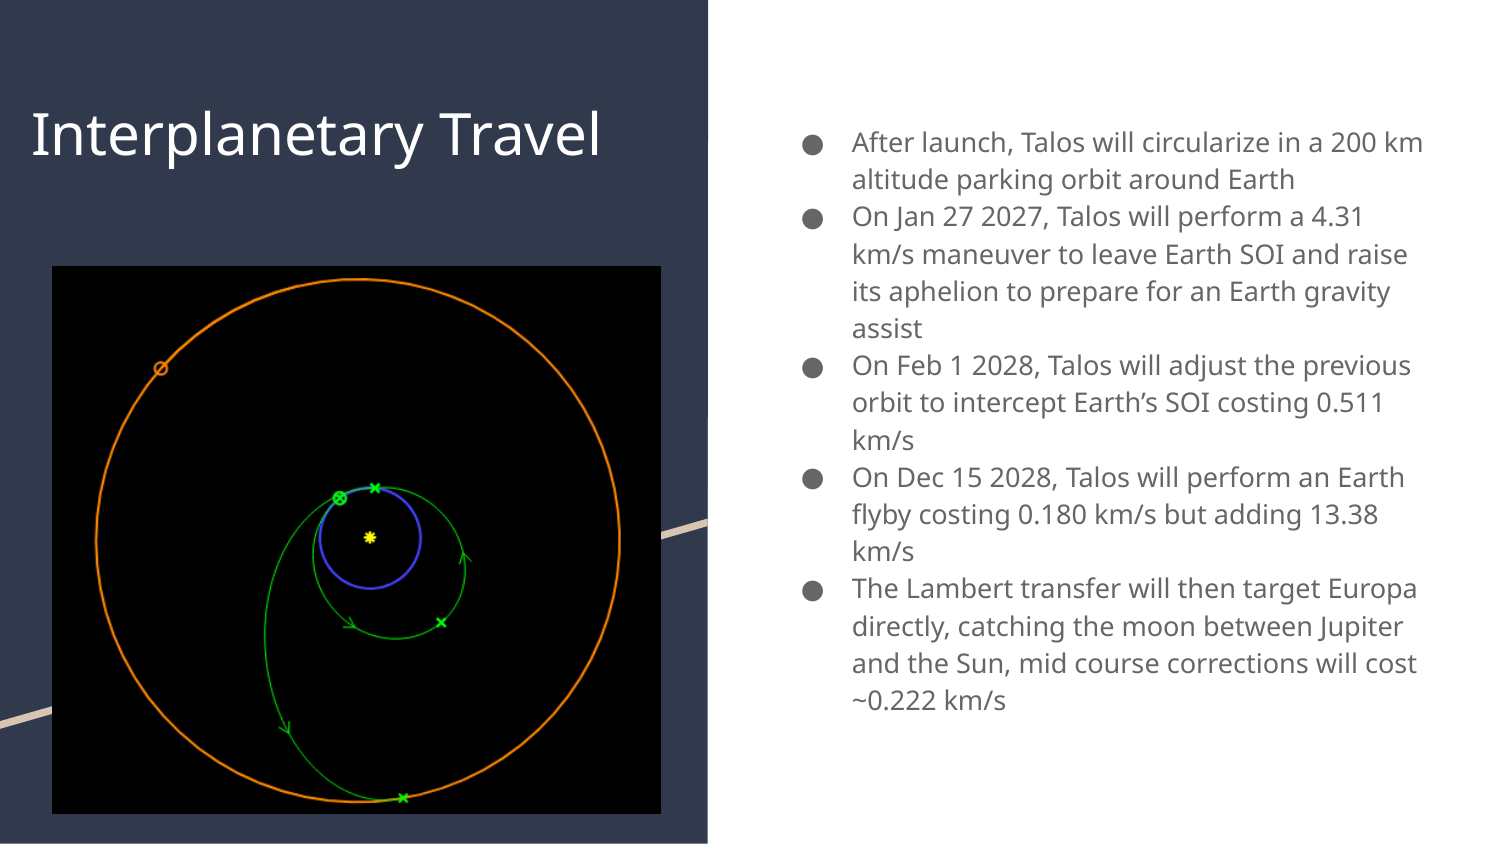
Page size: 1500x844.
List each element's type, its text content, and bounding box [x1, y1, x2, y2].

picture [51, 266, 661, 815]
title Interplanetary Travel [16, 82, 721, 494]
list After launch, Talos will circularize in a 200 km altitude parking orbit around Earth On Jan 27 2027, Talos will perform a 4.31 km/s maneuver to leave Earth SOI and raise its aphelion to prepare for an Earth gravity assist On Feb 1 2028, Talos will adjust the previous orbit to intercept Earth’s SOI costing 0.511 km/s On Dec 15 2028, Talos will perform an Earth flyby costing 0.180 km/s but adding 13.38 km/s The Lambert transfer will then target Europa directly, catching the moon between Jupiter and the Sun, mid course corrections will cost ~0.222 km/s [761, 82, 1446, 755]
